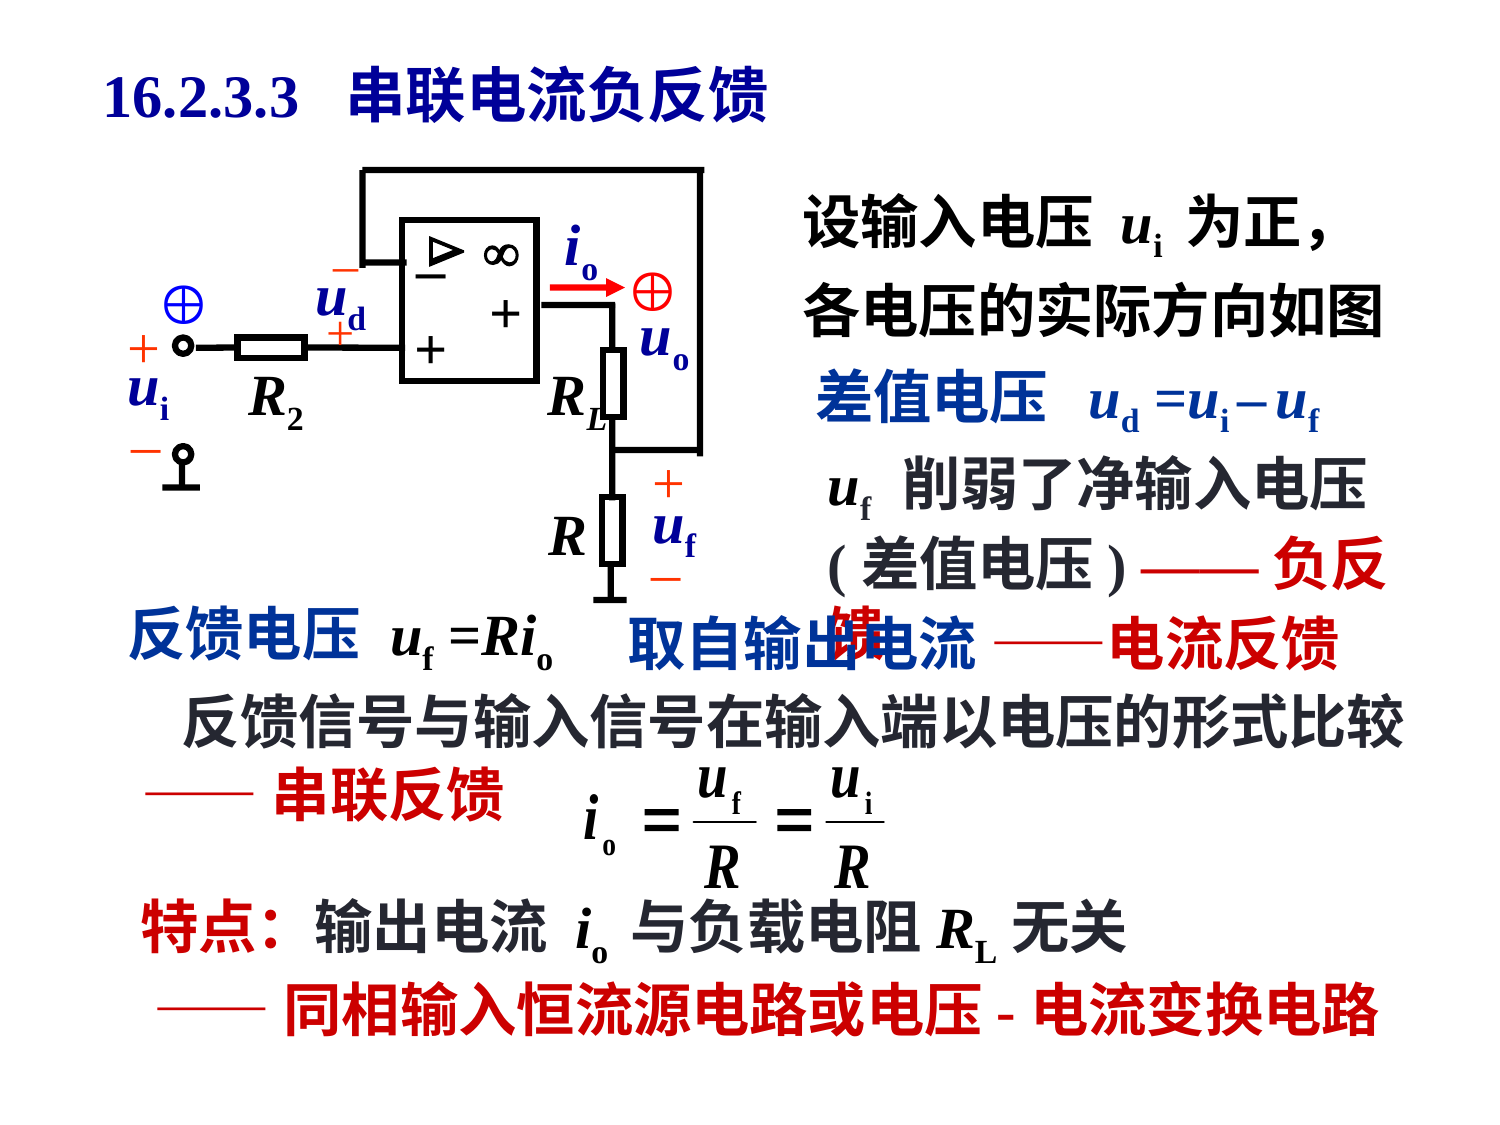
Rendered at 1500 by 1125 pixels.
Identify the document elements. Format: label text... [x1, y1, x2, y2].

title 16.2.3.3 串联电流负反馈 [87, 49, 976, 138]
text_box uf =Rio [374, 613, 663, 685]
text_box 特点：输出电流 io 与负载电阻RL无关 ——同相输入恒流源电路或电压-电流变换电路 [125, 883, 1450, 1051]
text_box 各电压的实际方向如图 [787, 267, 1425, 353]
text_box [300, 224, 718, 613]
text_box 设输入电压 ui 为正， [787, 177, 1378, 267]
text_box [112, 169, 725, 600]
text_box uf 削弱了净输入电压(差值电压) ——负反馈 [812, 439, 1450, 675]
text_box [575, 737, 894, 897]
text_box 反馈信号与输入信号在输入端以电压的形式比较 ——串联反馈 [99, 677, 1450, 836]
text_box 反馈电压 [112, 600, 374, 675]
text_box 差值电压 ud =ui – uf [799, 353, 1390, 447]
text_box 取自输出电流 ——电流反馈 [663, 600, 1375, 677]
